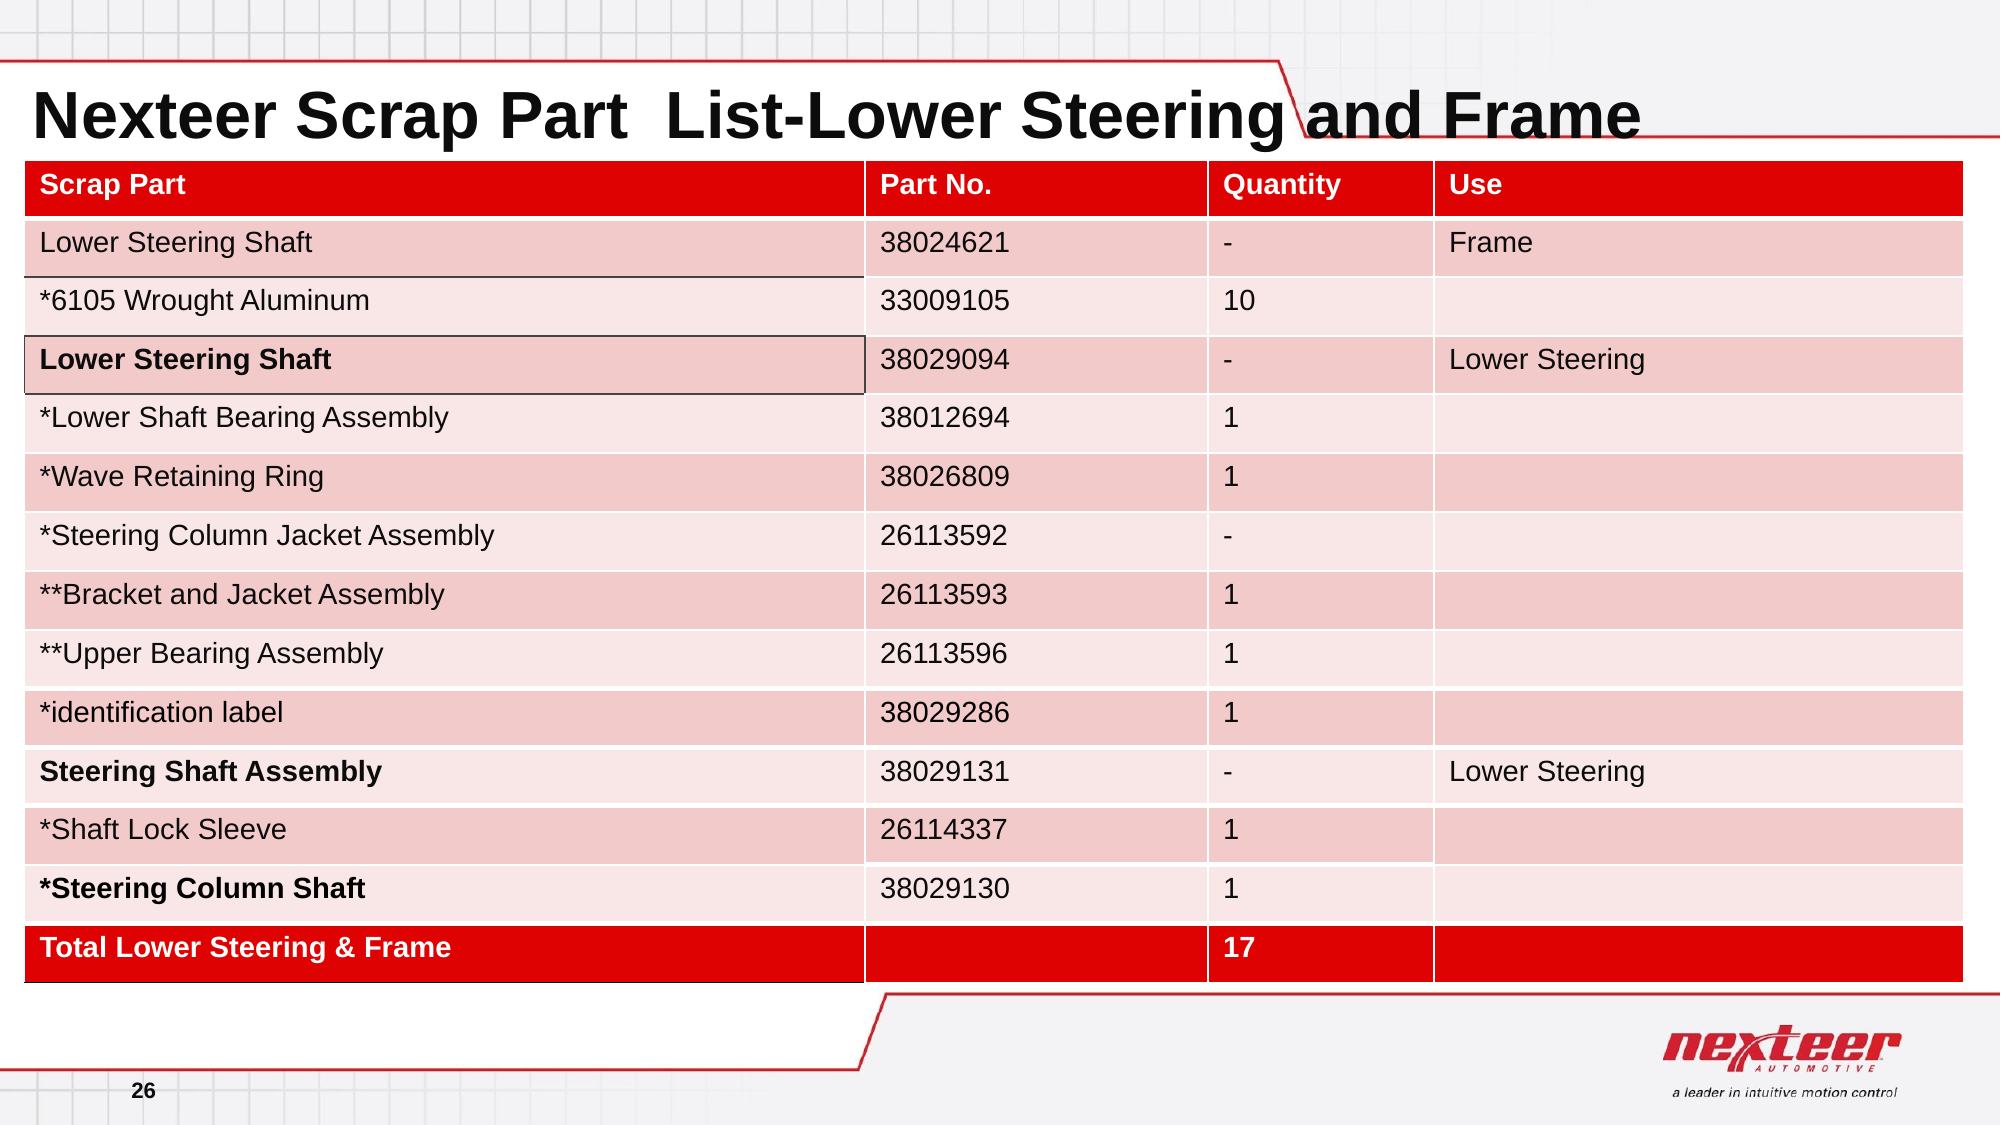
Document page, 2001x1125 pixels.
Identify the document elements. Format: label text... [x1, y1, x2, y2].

table_cell 1 [1209, 395, 1433, 452]
picture [0, 0, 2000, 1125]
table_cell 38012694 [866, 395, 1207, 452]
table_header Use [1435, 161, 1963, 216]
table_cell [866, 926, 1207, 982]
table_cell - [1209, 750, 1433, 803]
table_cell Total Lower Steering & Frame [25, 926, 864, 982]
table_cell [1435, 631, 1963, 686]
table_cell 1 [1209, 808, 1433, 862]
table_cell 38029130 [866, 867, 1207, 921]
table_cell 38029094 [866, 337, 1207, 393]
table_cell 38029286 [866, 691, 1207, 745]
table_cell *identification label [25, 691, 864, 745]
table_cell *6105 Wrought Aluminum [25, 278, 864, 335]
table_cell 26113596 [866, 631, 1207, 686]
table_cell 10 [1209, 278, 1433, 335]
table_cell [1435, 691, 1963, 745]
table_cell Lower Steering Shaft [25, 221, 864, 276]
table_header Scrap Part [25, 161, 864, 216]
table_cell 26113593 [866, 572, 1207, 629]
table_cell 1 [1209, 631, 1433, 686]
table_cell - [1209, 513, 1433, 570]
table_cell [1435, 926, 1963, 982]
table_cell - [1209, 337, 1433, 393]
table_cell Frame [1435, 221, 1963, 276]
table_cell 1 [1209, 454, 1433, 511]
table_cell [1435, 808, 1963, 864]
table_cell **Upper Bearing Assembly [25, 631, 864, 686]
table_cell **Bracket and Jacket Assembly [25, 572, 864, 629]
table_cell *Shaft Lock Sleeve [25, 808, 864, 864]
table_cell *Steering Column Jacket Assembly [25, 513, 864, 570]
table_cell Lower Steering [1435, 750, 1963, 803]
table_header Quantity [1209, 161, 1433, 216]
table_cell [1435, 395, 1963, 452]
table_cell *Wave Retaining Ring [25, 454, 864, 511]
table_cell [1435, 572, 1963, 629]
table_cell [1435, 454, 1963, 511]
table_cell Steering Shaft Assembly [25, 750, 864, 803]
table_cell Lower Steering Shaft [25, 337, 864, 393]
table_cell 26113592 [866, 513, 1207, 570]
table_cell 1 [1209, 691, 1433, 745]
table_cell 38024621 [866, 221, 1207, 276]
table_cell *Steering Column Shaft [25, 866, 864, 921]
table_cell 33009105 [866, 278, 1207, 335]
table_cell 38029131 [866, 750, 1207, 803]
title Nexteer Scrap Part List-Lower Steering and Frame [24, 58, 1737, 160]
table_header Part No. [866, 161, 1207, 216]
table_cell 26114337 [866, 808, 1207, 862]
table_cell 1 [1209, 572, 1433, 629]
table_cell [1435, 513, 1963, 570]
table_cell [1435, 278, 1963, 335]
table_cell [1435, 866, 1963, 921]
table_cell - [1209, 221, 1433, 276]
table_cell 17 [1209, 926, 1433, 982]
table_cell 1 [1209, 867, 1433, 921]
table_cell *Lower Shaft Bearing Assembly [25, 395, 864, 452]
table_cell Lower Steering [1435, 337, 1963, 393]
table_cell 38026809 [866, 454, 1207, 511]
